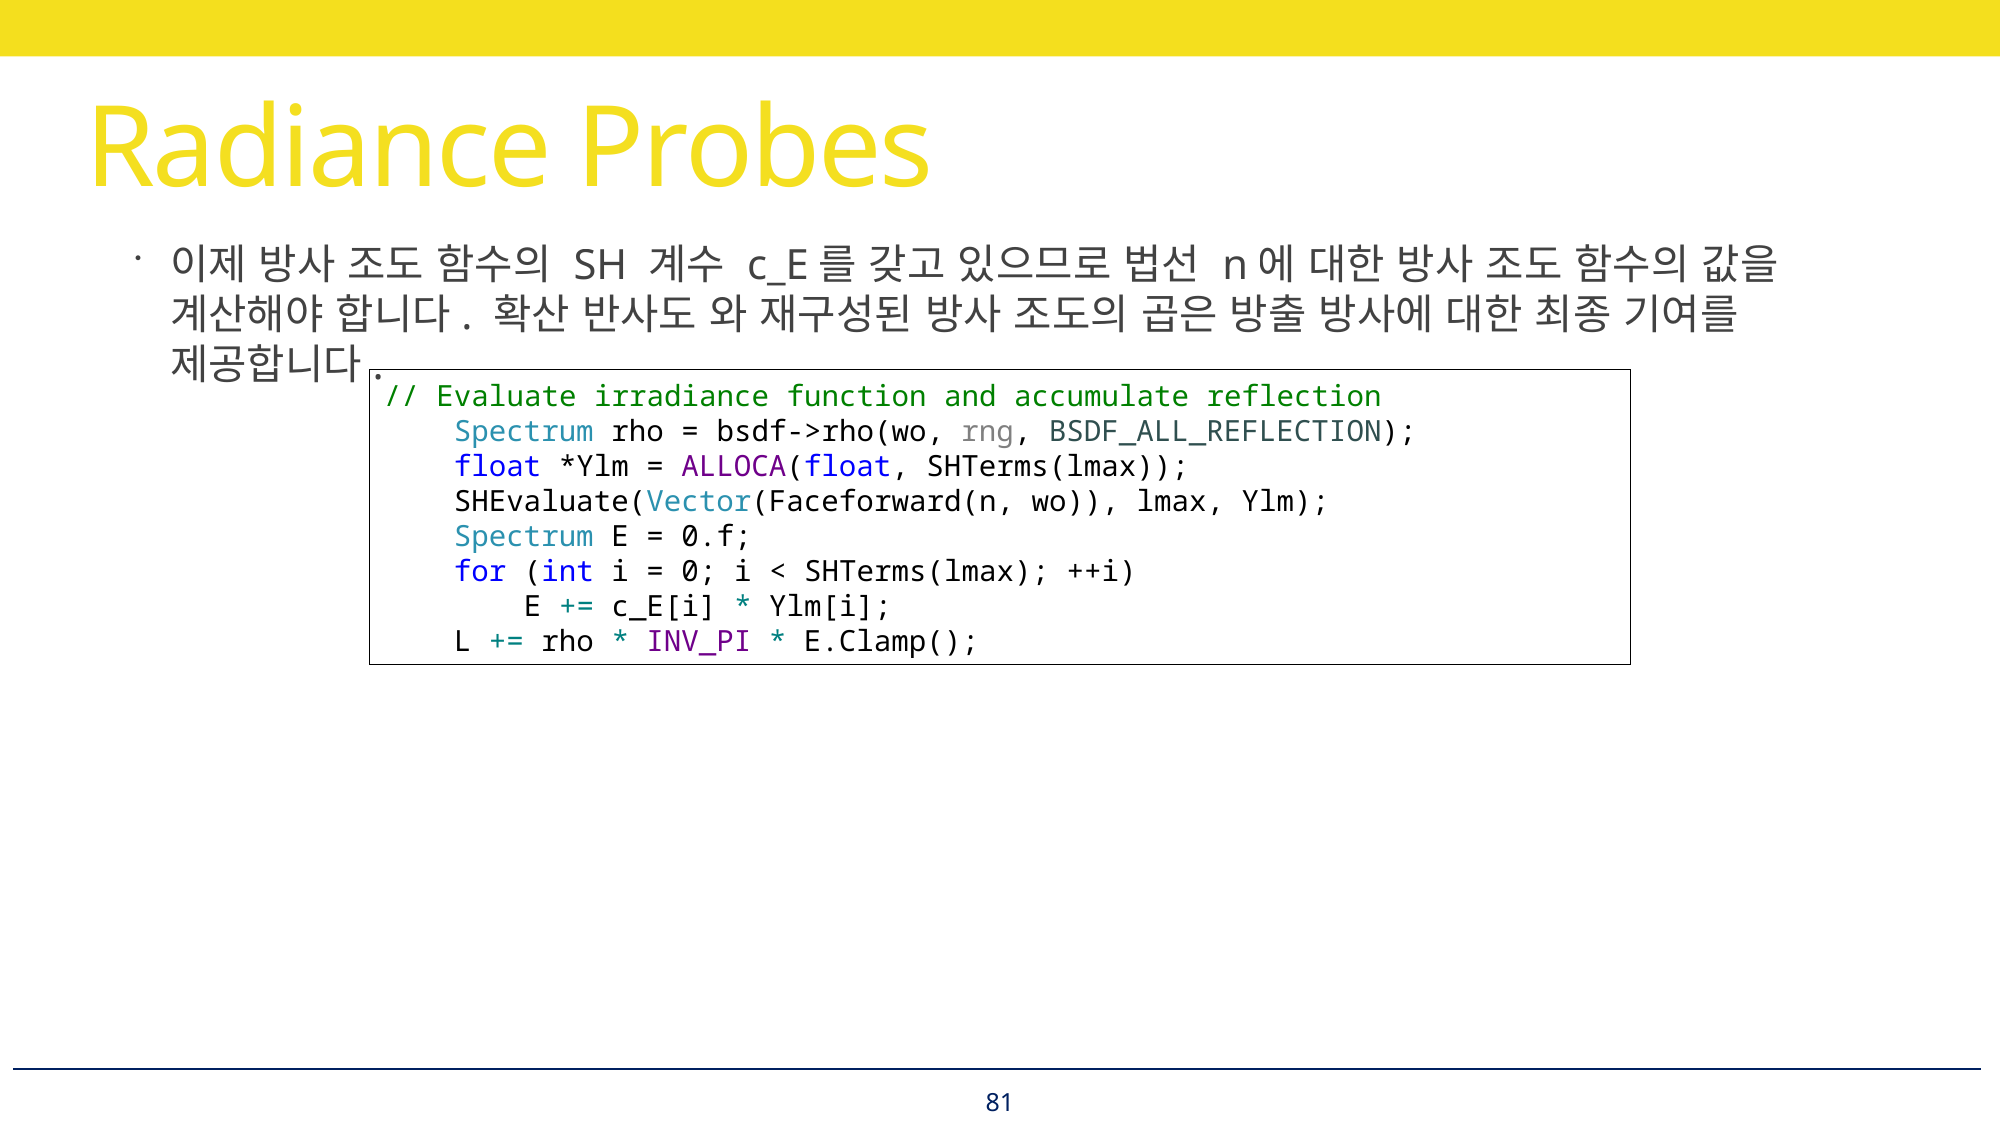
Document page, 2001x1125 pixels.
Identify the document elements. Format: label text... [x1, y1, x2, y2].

text_box // Evaluate irradiance function and accumulate reflection Spectrum rho = bsdf->rho(wo, rng, BSDF_ALL_REFLECTION); float *Ylm = ALLOCA(float, SHTerms(lmax)); SHEvaluate(Vector(Faceforward(n, wo)), lmax, Ylm); Spectrum E = 0.f; for (int i = 0; i < SHTerms(lmax); ++i) E += c_E[i] * Ylm[i]; L += rho * INV_PI * E.Clamp(); [369, 369, 1631, 665]
title Radiance Probes [85, 89, 1915, 212]
slide_number 81 [916, 1078, 1084, 1125]
